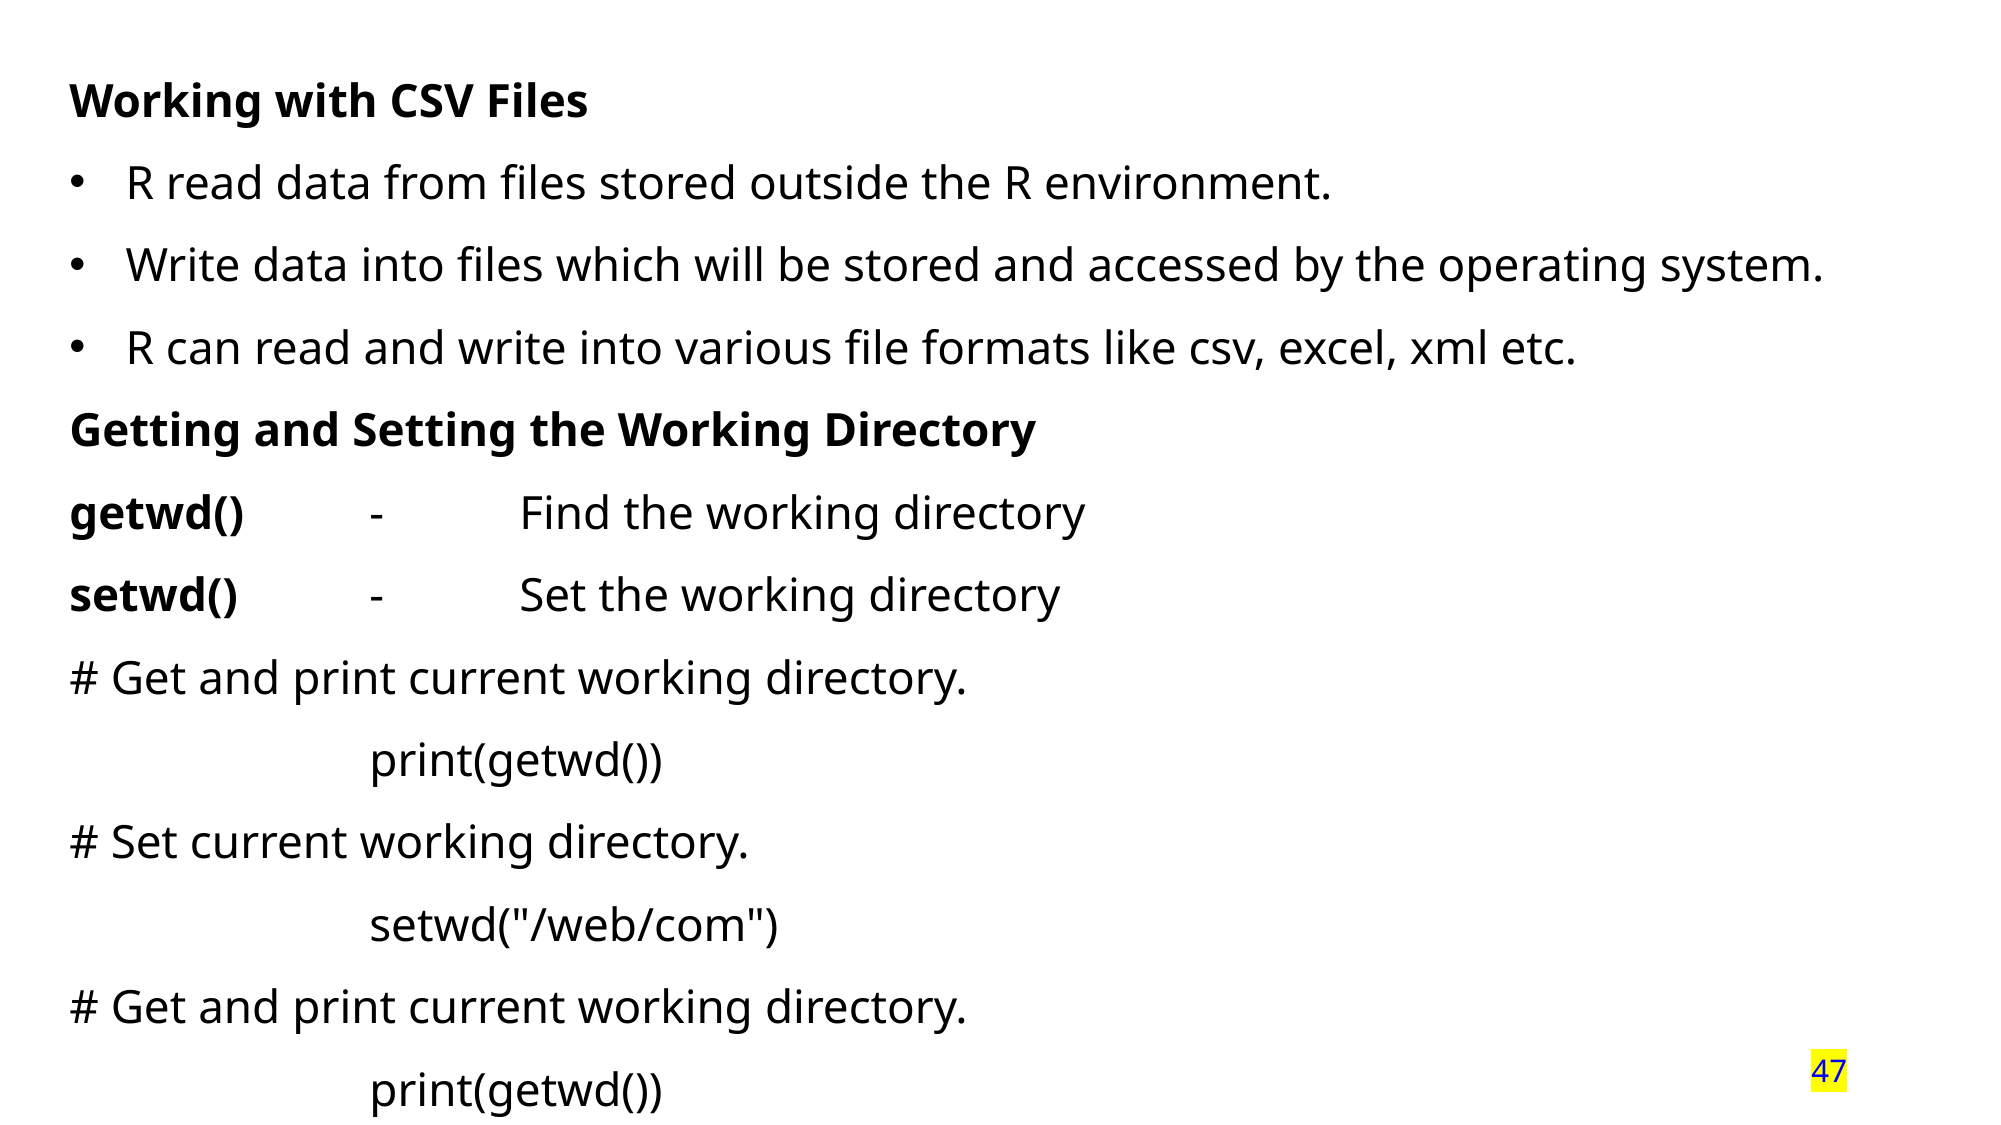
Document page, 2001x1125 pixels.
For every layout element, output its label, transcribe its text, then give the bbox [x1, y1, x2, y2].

text_box Working with CSV Files R read data from files stored outside the R environment. Write data into files which will be stored and accessed by the operating system. R can read and write into various file formats like csv, excel, xml etc. Getting and Setting the Working Directory getwd() - Find the working directory setwd() - Set the working directory # Get and print current working directory. print(getwd()) # Set current working directory. setwd("/web/com") # Get and print current working directory. print(getwd()) [54, 36, 1946, 1123]
slide_number 47 [1412, 1042, 1863, 1103]
